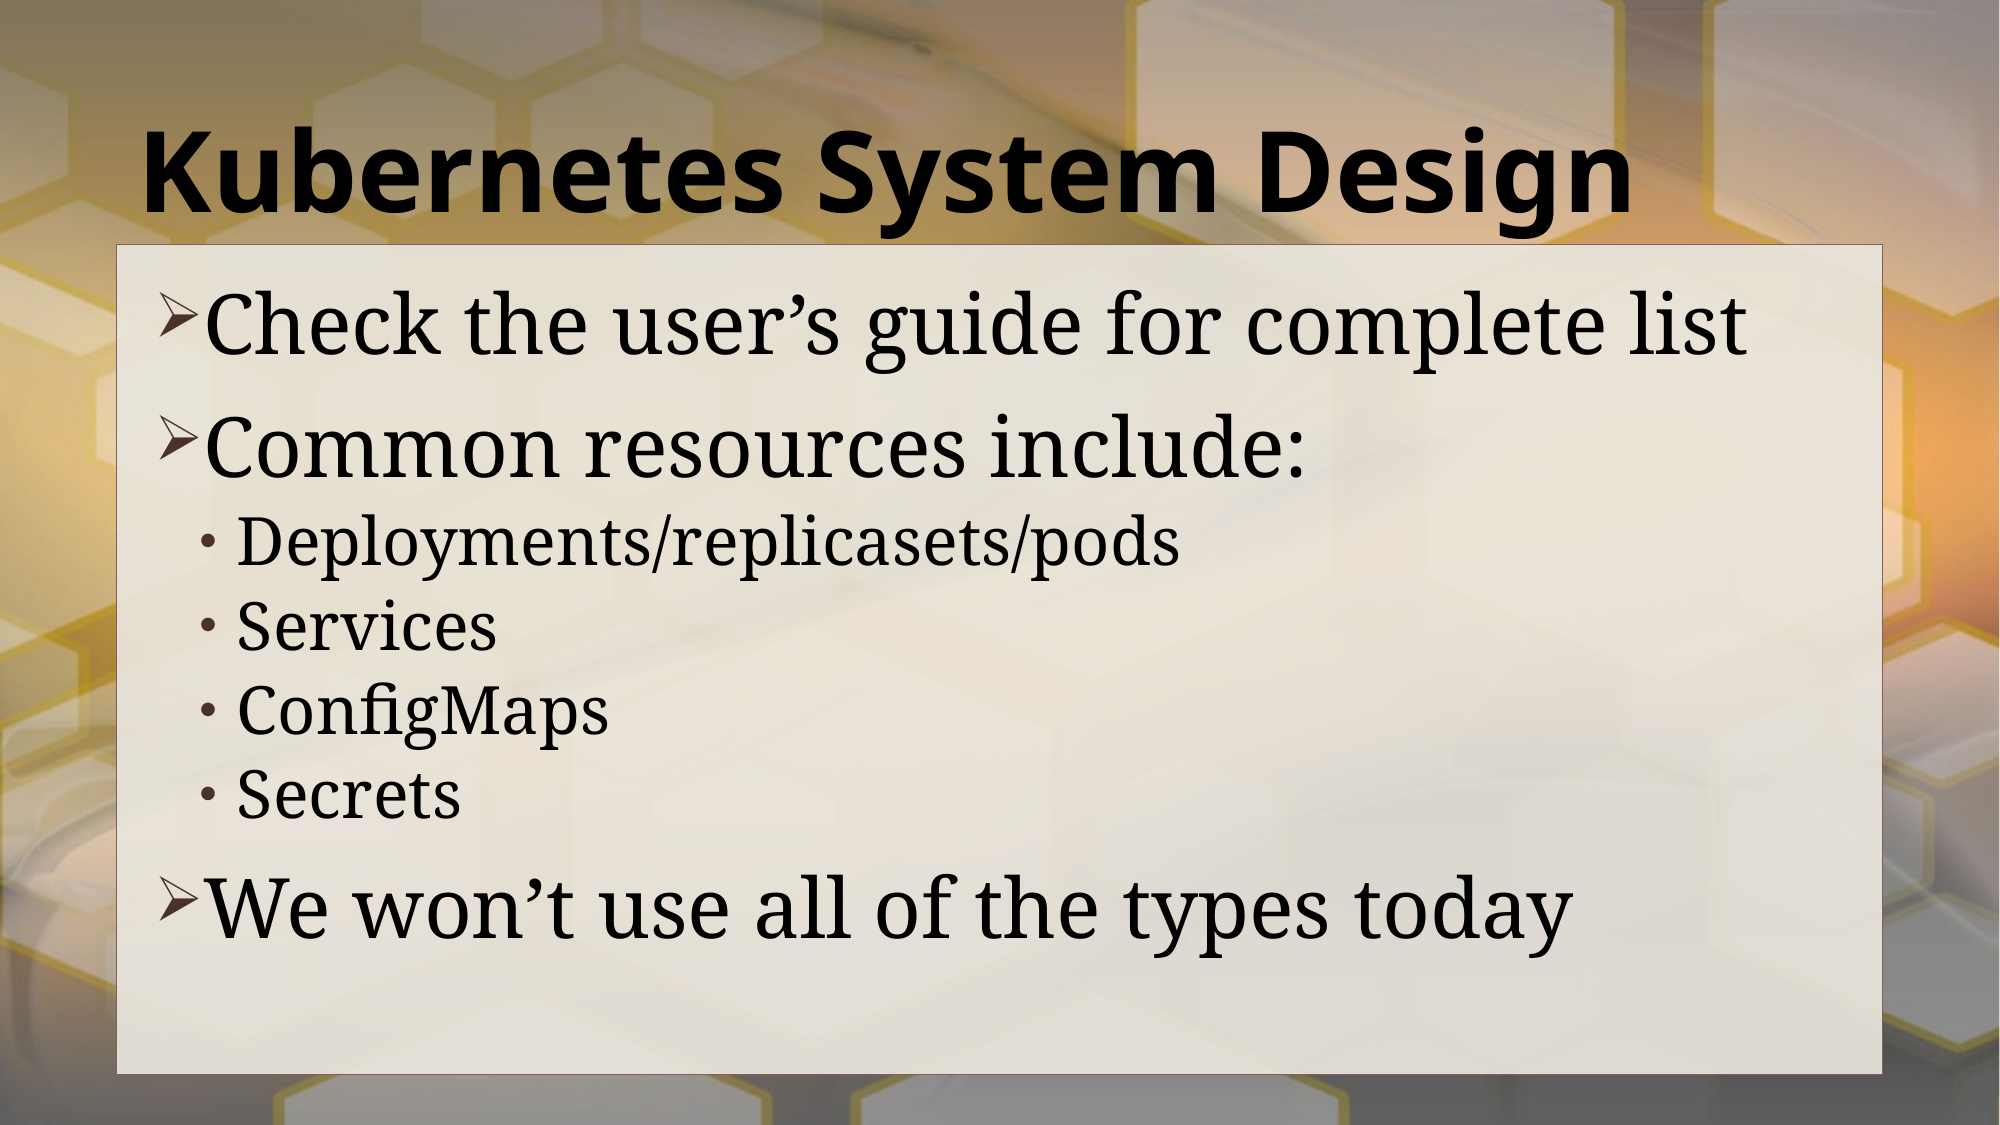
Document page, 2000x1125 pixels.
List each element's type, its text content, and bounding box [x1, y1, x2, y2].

picture [0, 0, 2000, 1125]
list Check the user’s guide for complete list Common resources include: Deployments/replicasets/pods Services ConfigMaps Secrets We won’t use all of the types today [116, 244, 1883, 1075]
title Kubernetes System Design [122, 57, 1883, 244]
